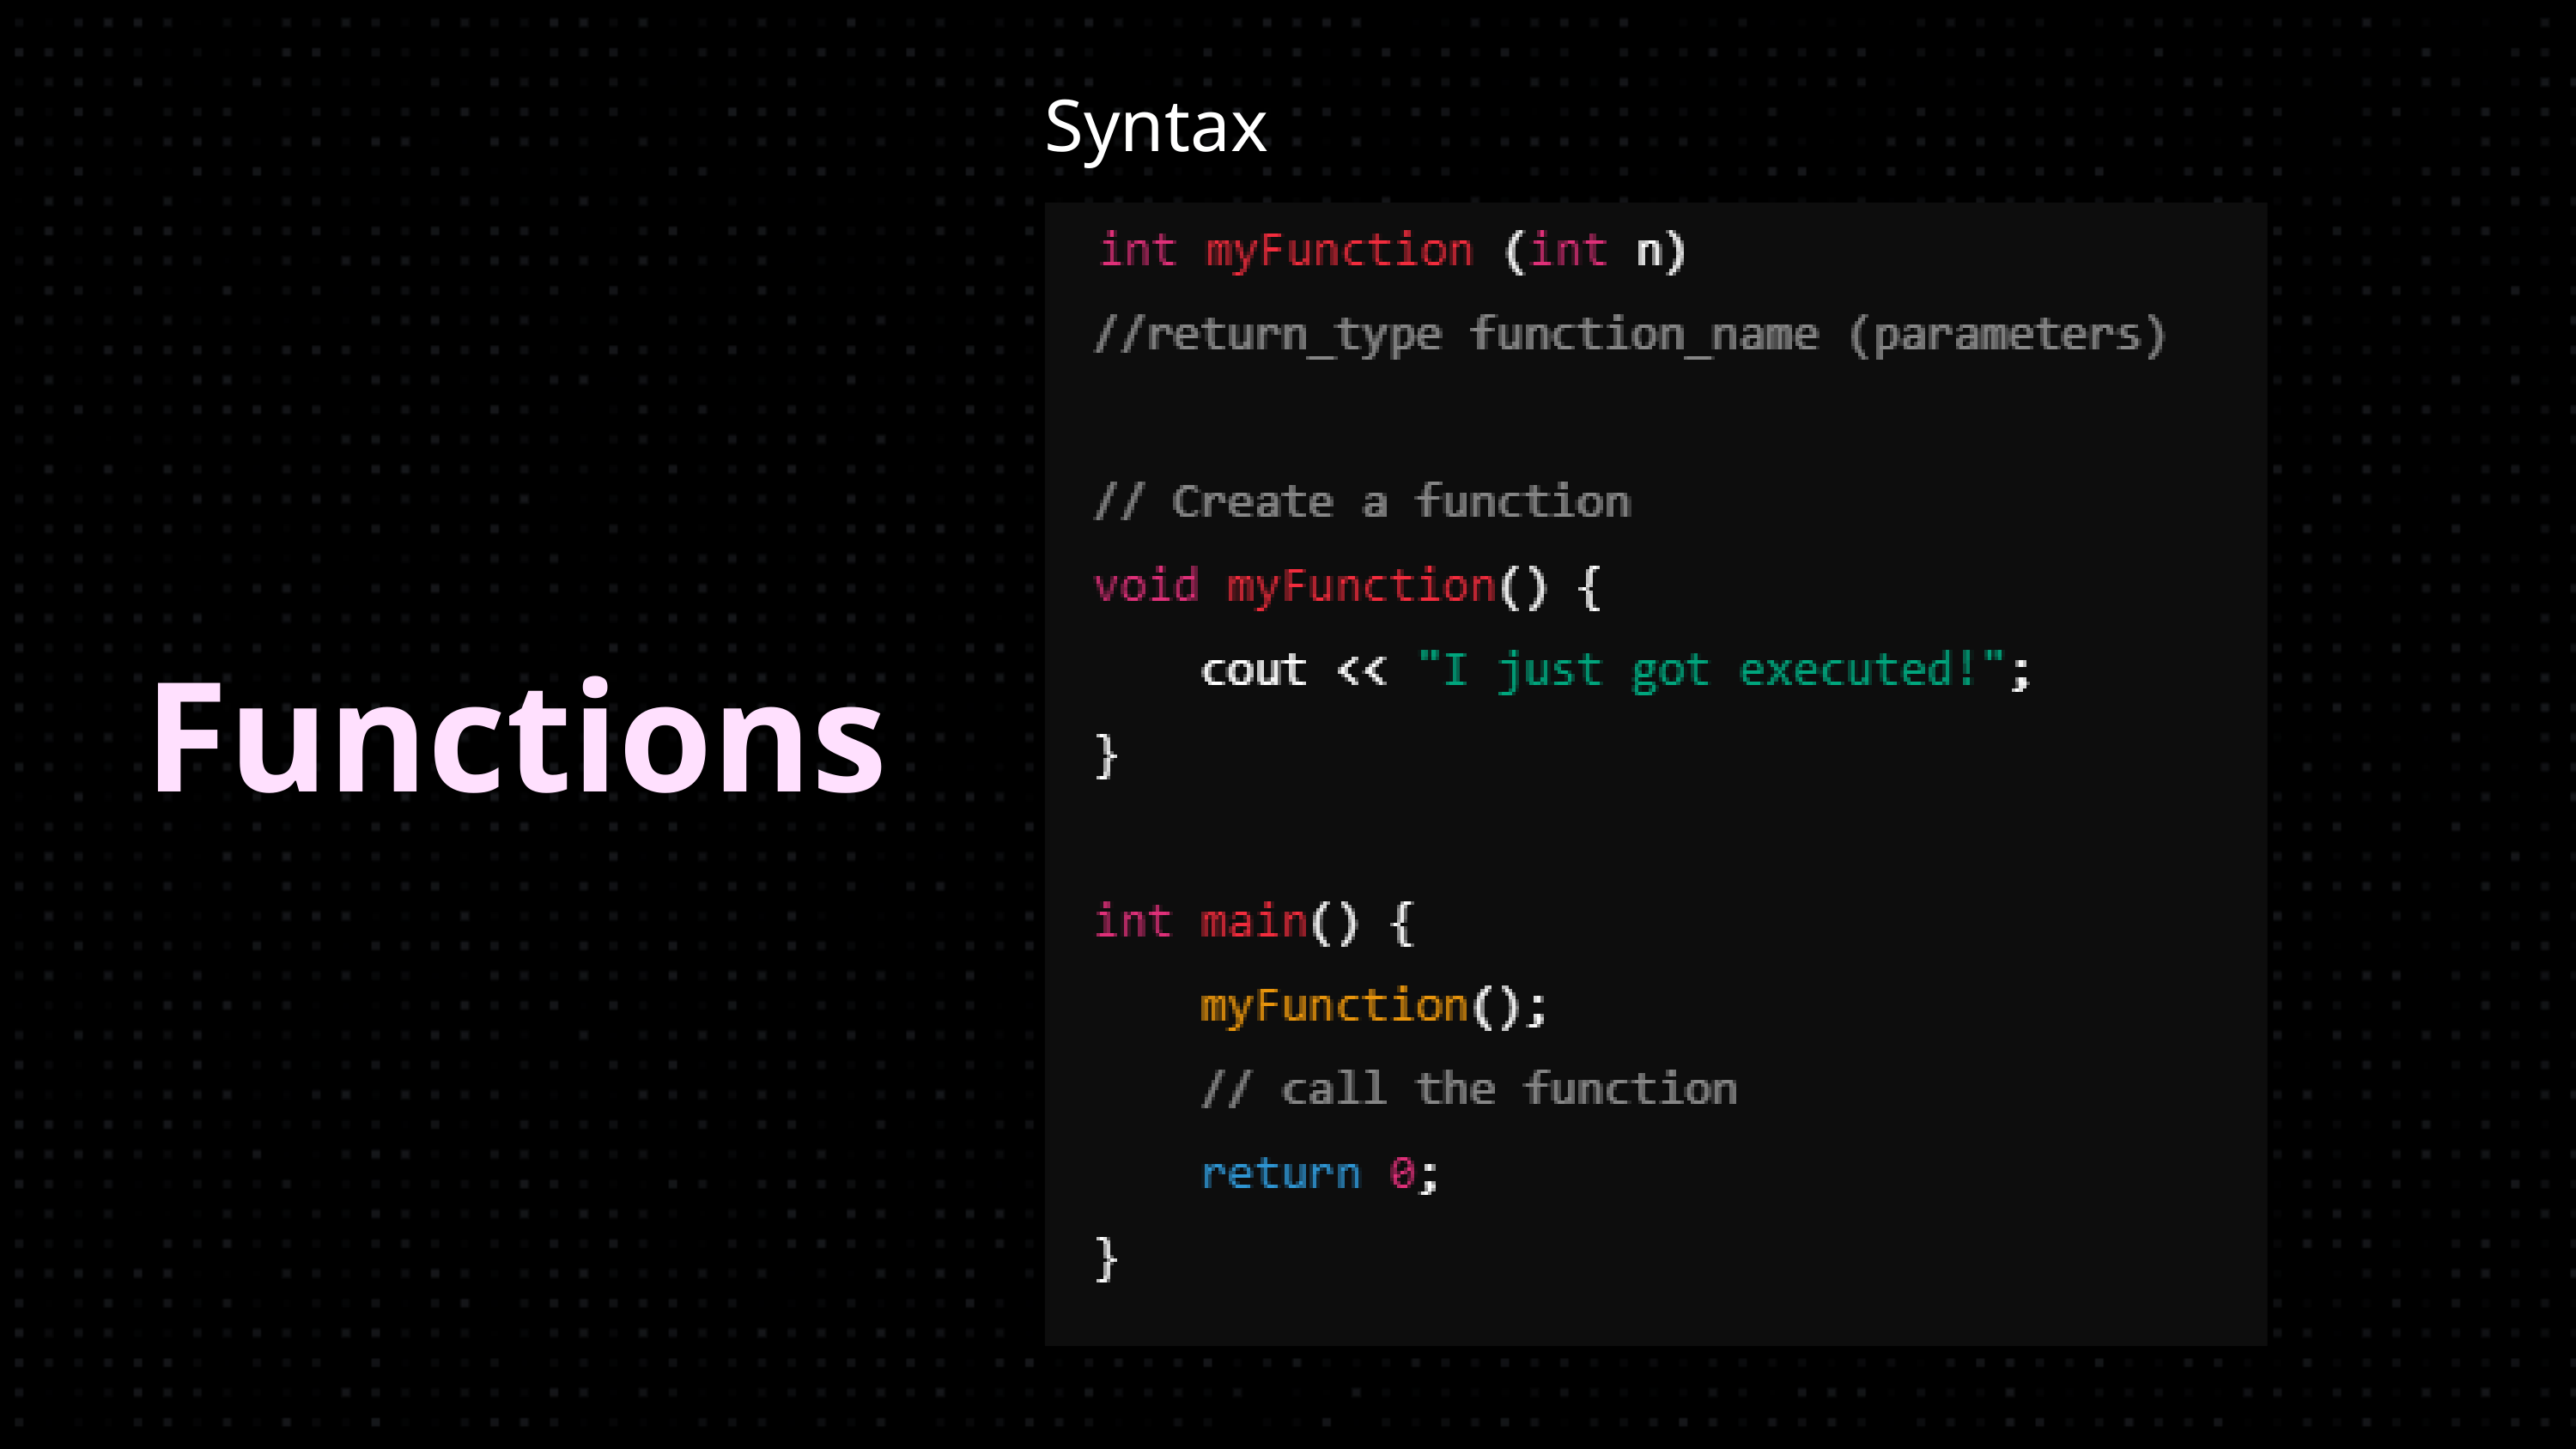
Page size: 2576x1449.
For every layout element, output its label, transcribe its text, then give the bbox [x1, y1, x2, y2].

text_box Functions [144, 609, 1121, 822]
text_box [0, 0, 2576, 1449]
text_box Syntax [1044, 65, 2477, 166]
text_box [1044, 203, 2268, 1346]
